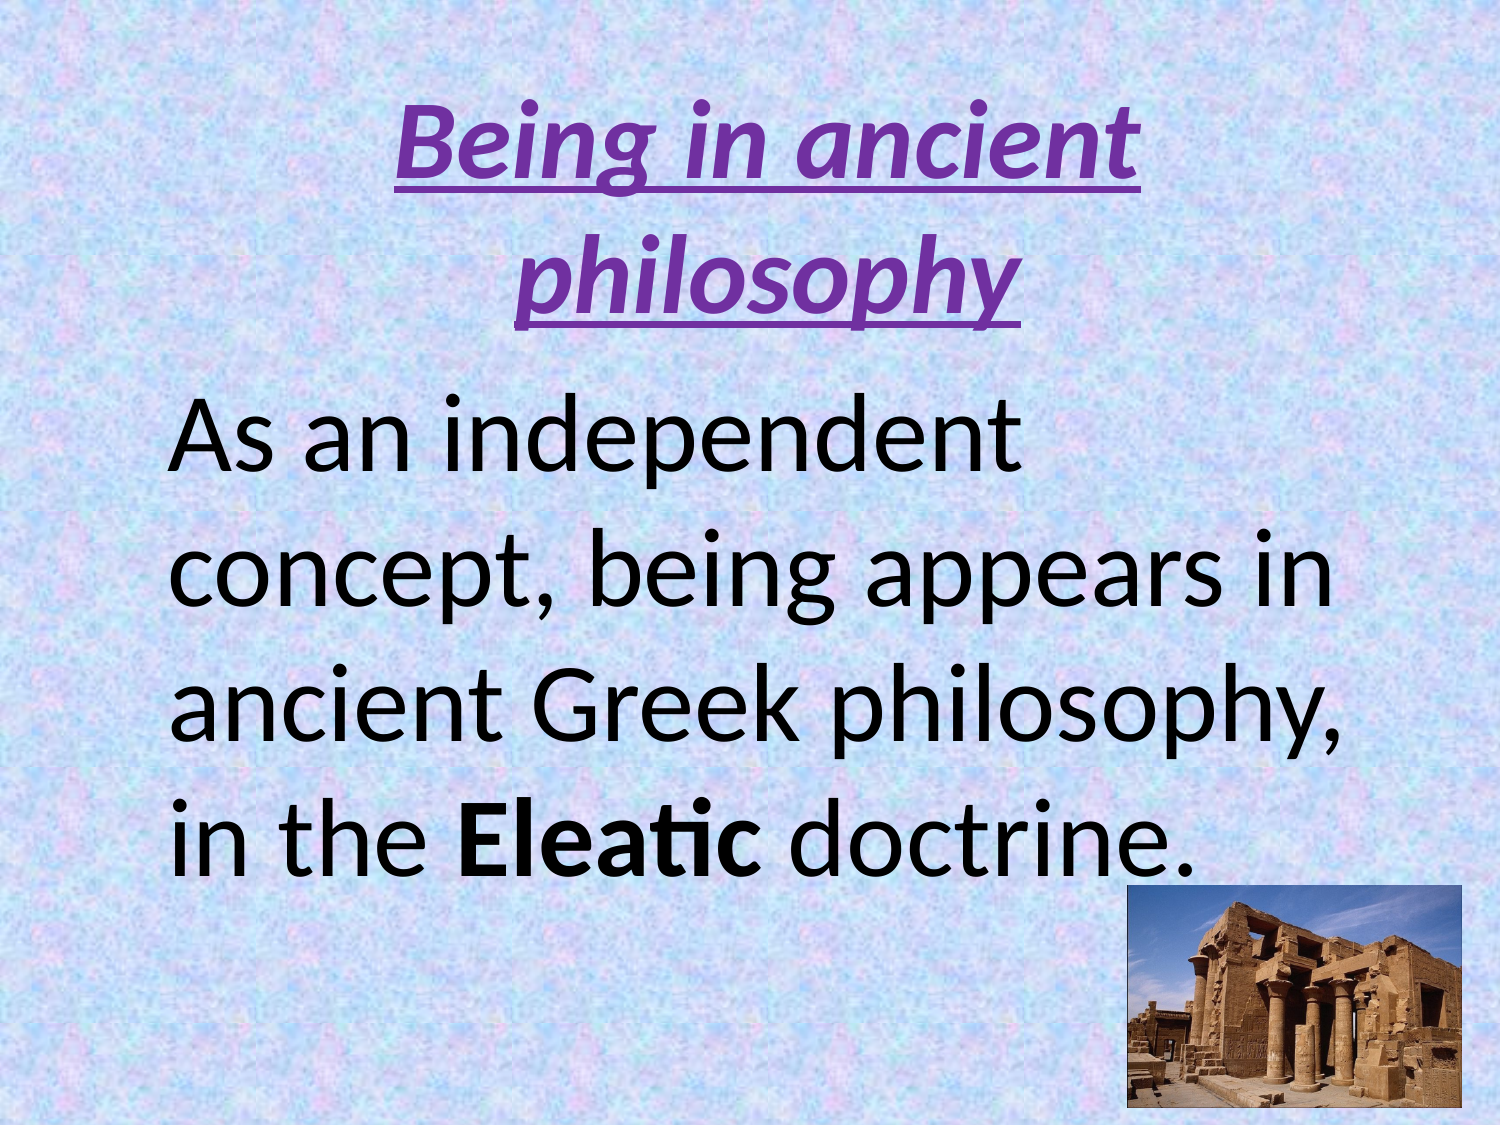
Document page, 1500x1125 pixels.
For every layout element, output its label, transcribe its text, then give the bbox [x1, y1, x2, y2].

picture [0, 0, 1500, 1125]
subtitle Being in ancient philosophy As an independent concept, being appears in ancient Greek philosophy, in the Eleatic doctrine. [152, 58, 1383, 1020]
